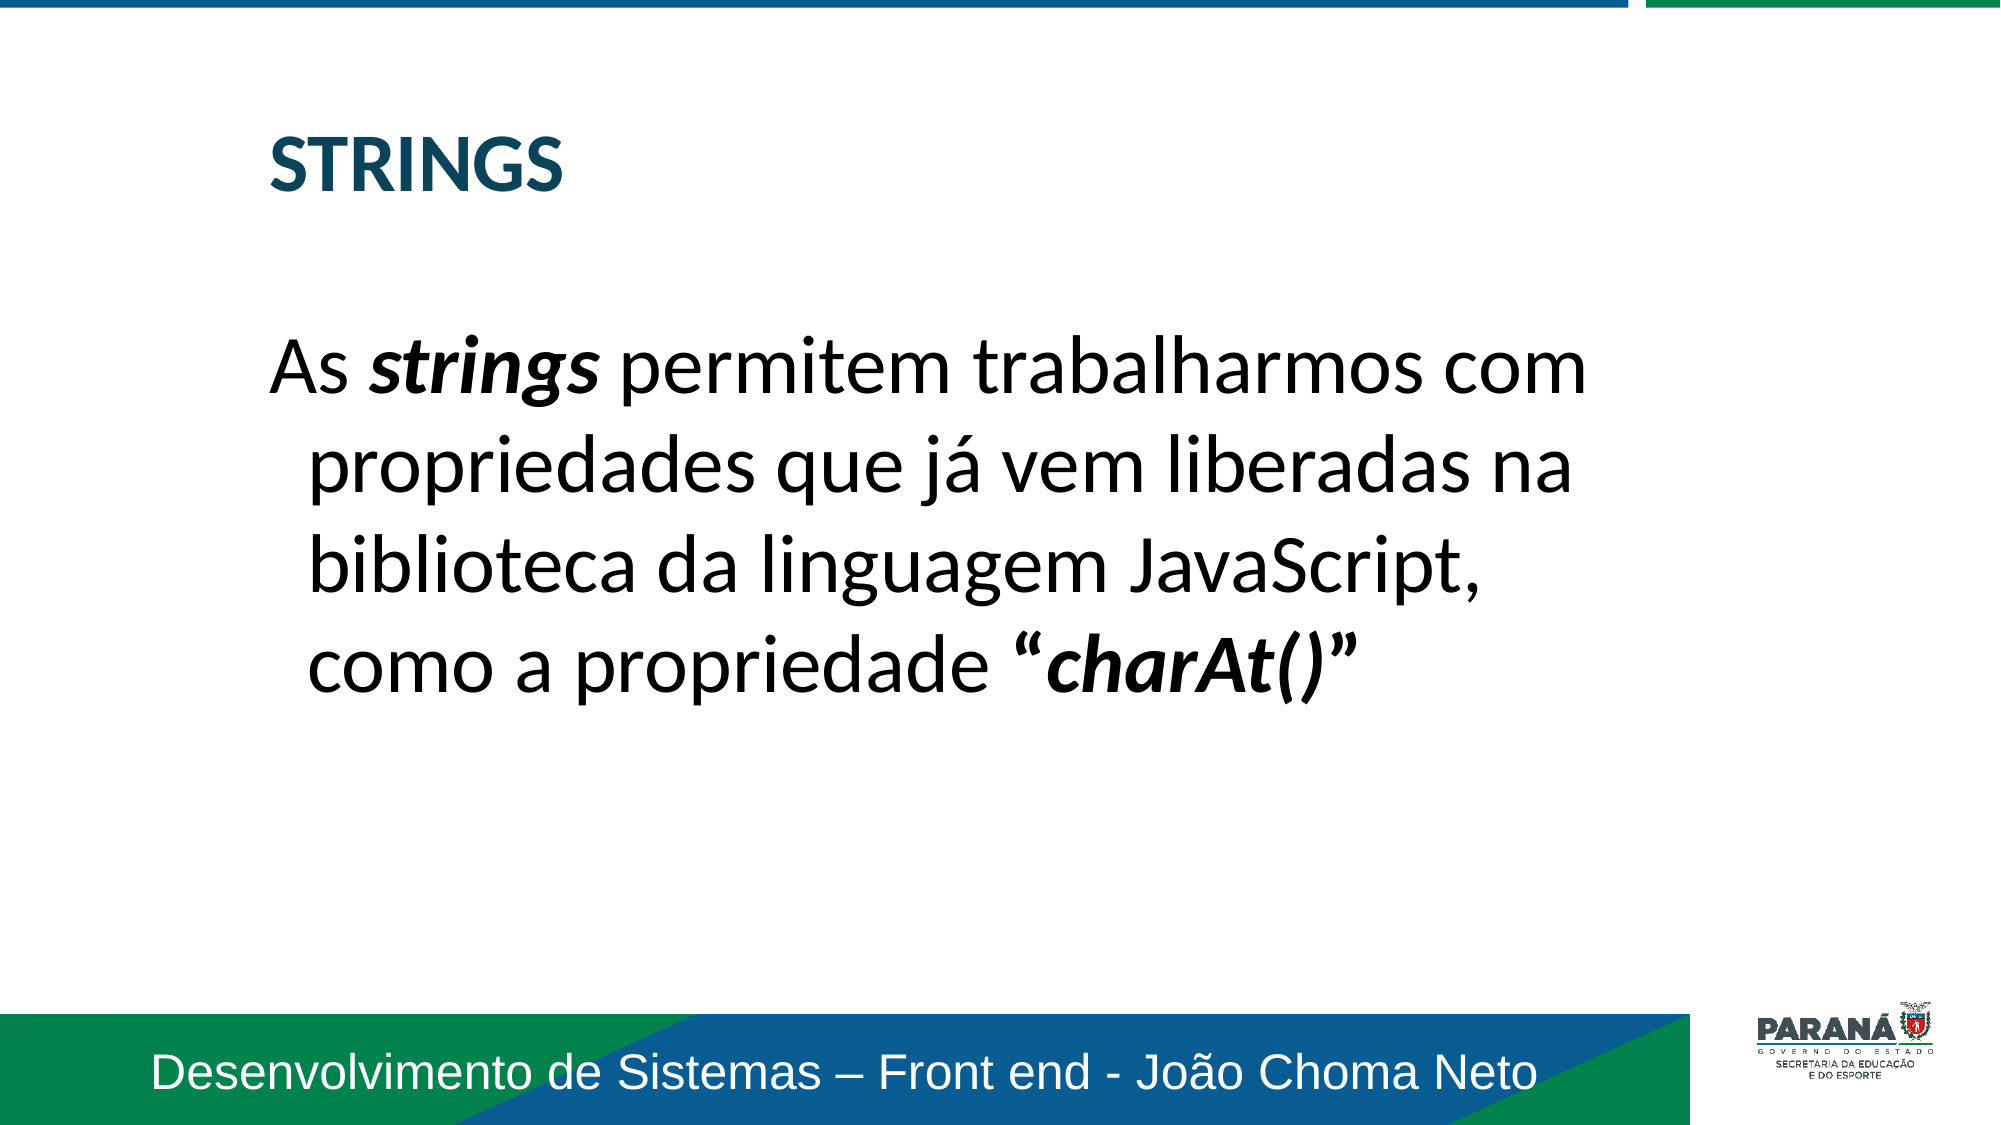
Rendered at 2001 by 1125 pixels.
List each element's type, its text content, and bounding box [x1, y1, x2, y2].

picture [0, 1014, 1690, 1125]
list As strings permitem trabalharmos com propriedades que já vem liberadas na biblioteca da linguagem JavaScript, como a propriedade “charAt()” [217, 302, 1677, 921]
picture [1757, 1002, 1933, 1081]
list STRINGS [217, 111, 1637, 249]
